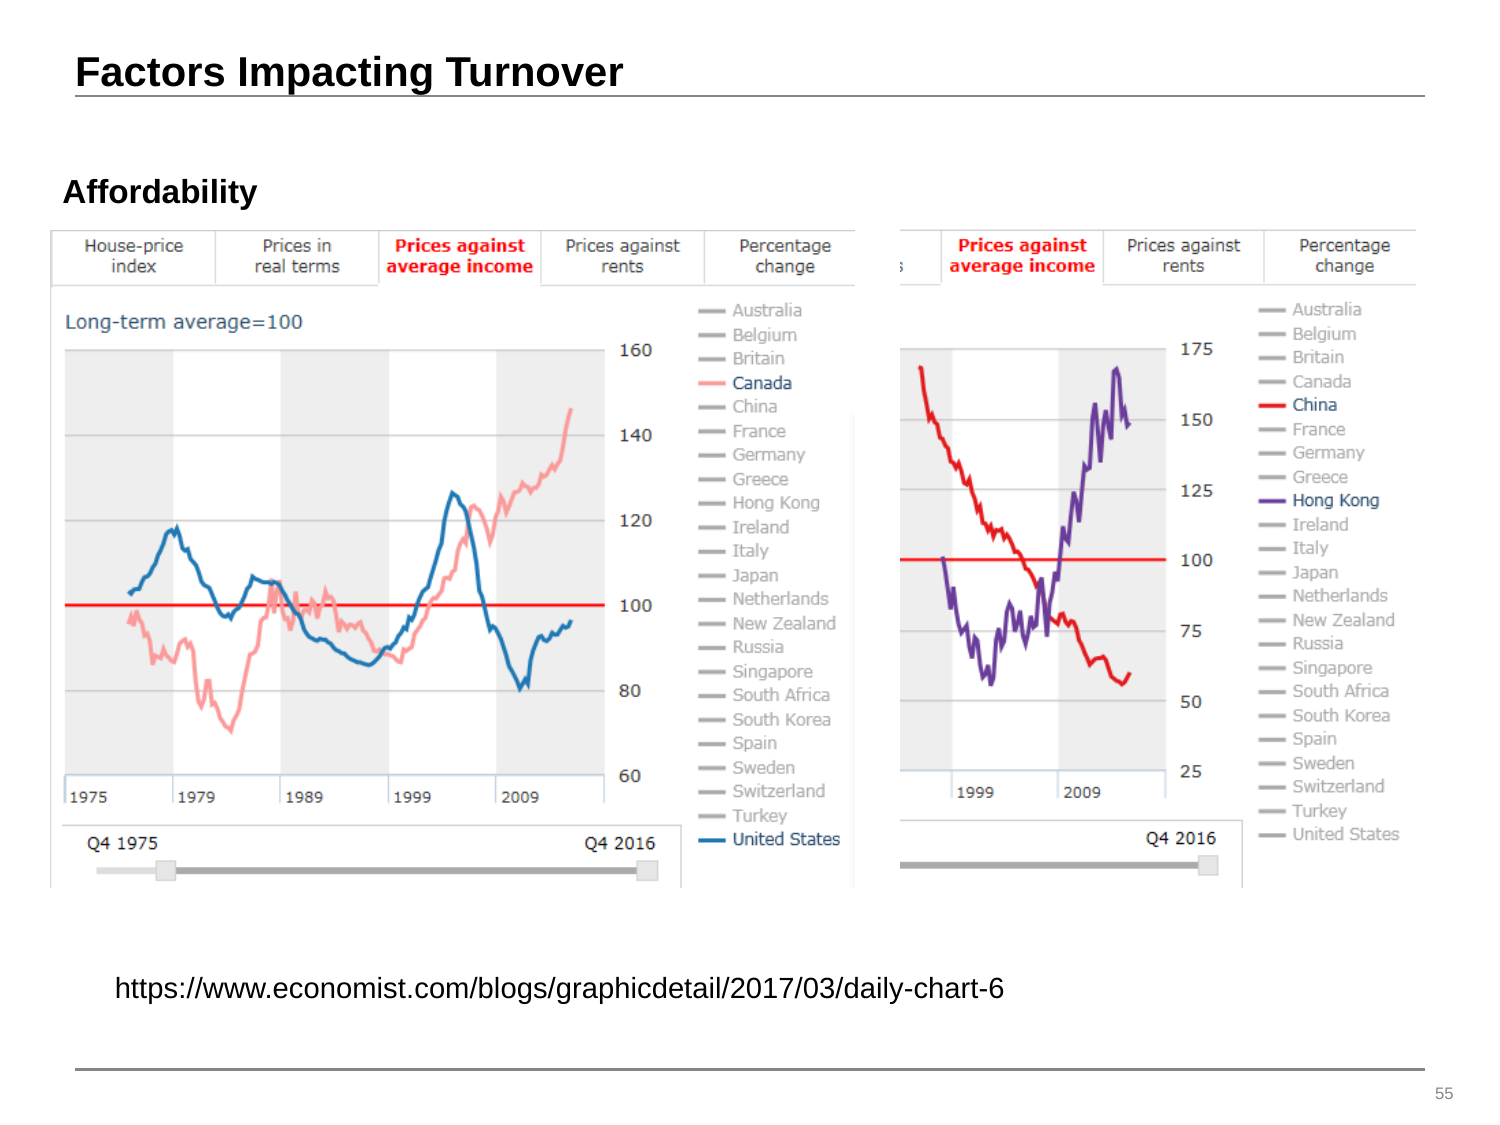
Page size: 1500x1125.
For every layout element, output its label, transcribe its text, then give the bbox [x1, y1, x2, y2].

picture [49, 229, 855, 888]
text_box https://www.economist.com/blogs/graphicdetail/2017/03/daily-chart-6 [99, 962, 1325, 1013]
picture [899, 227, 1416, 888]
title Factors Impacting Turnover [75, 45, 1424, 96]
list Affordability [62, 162, 687, 228]
